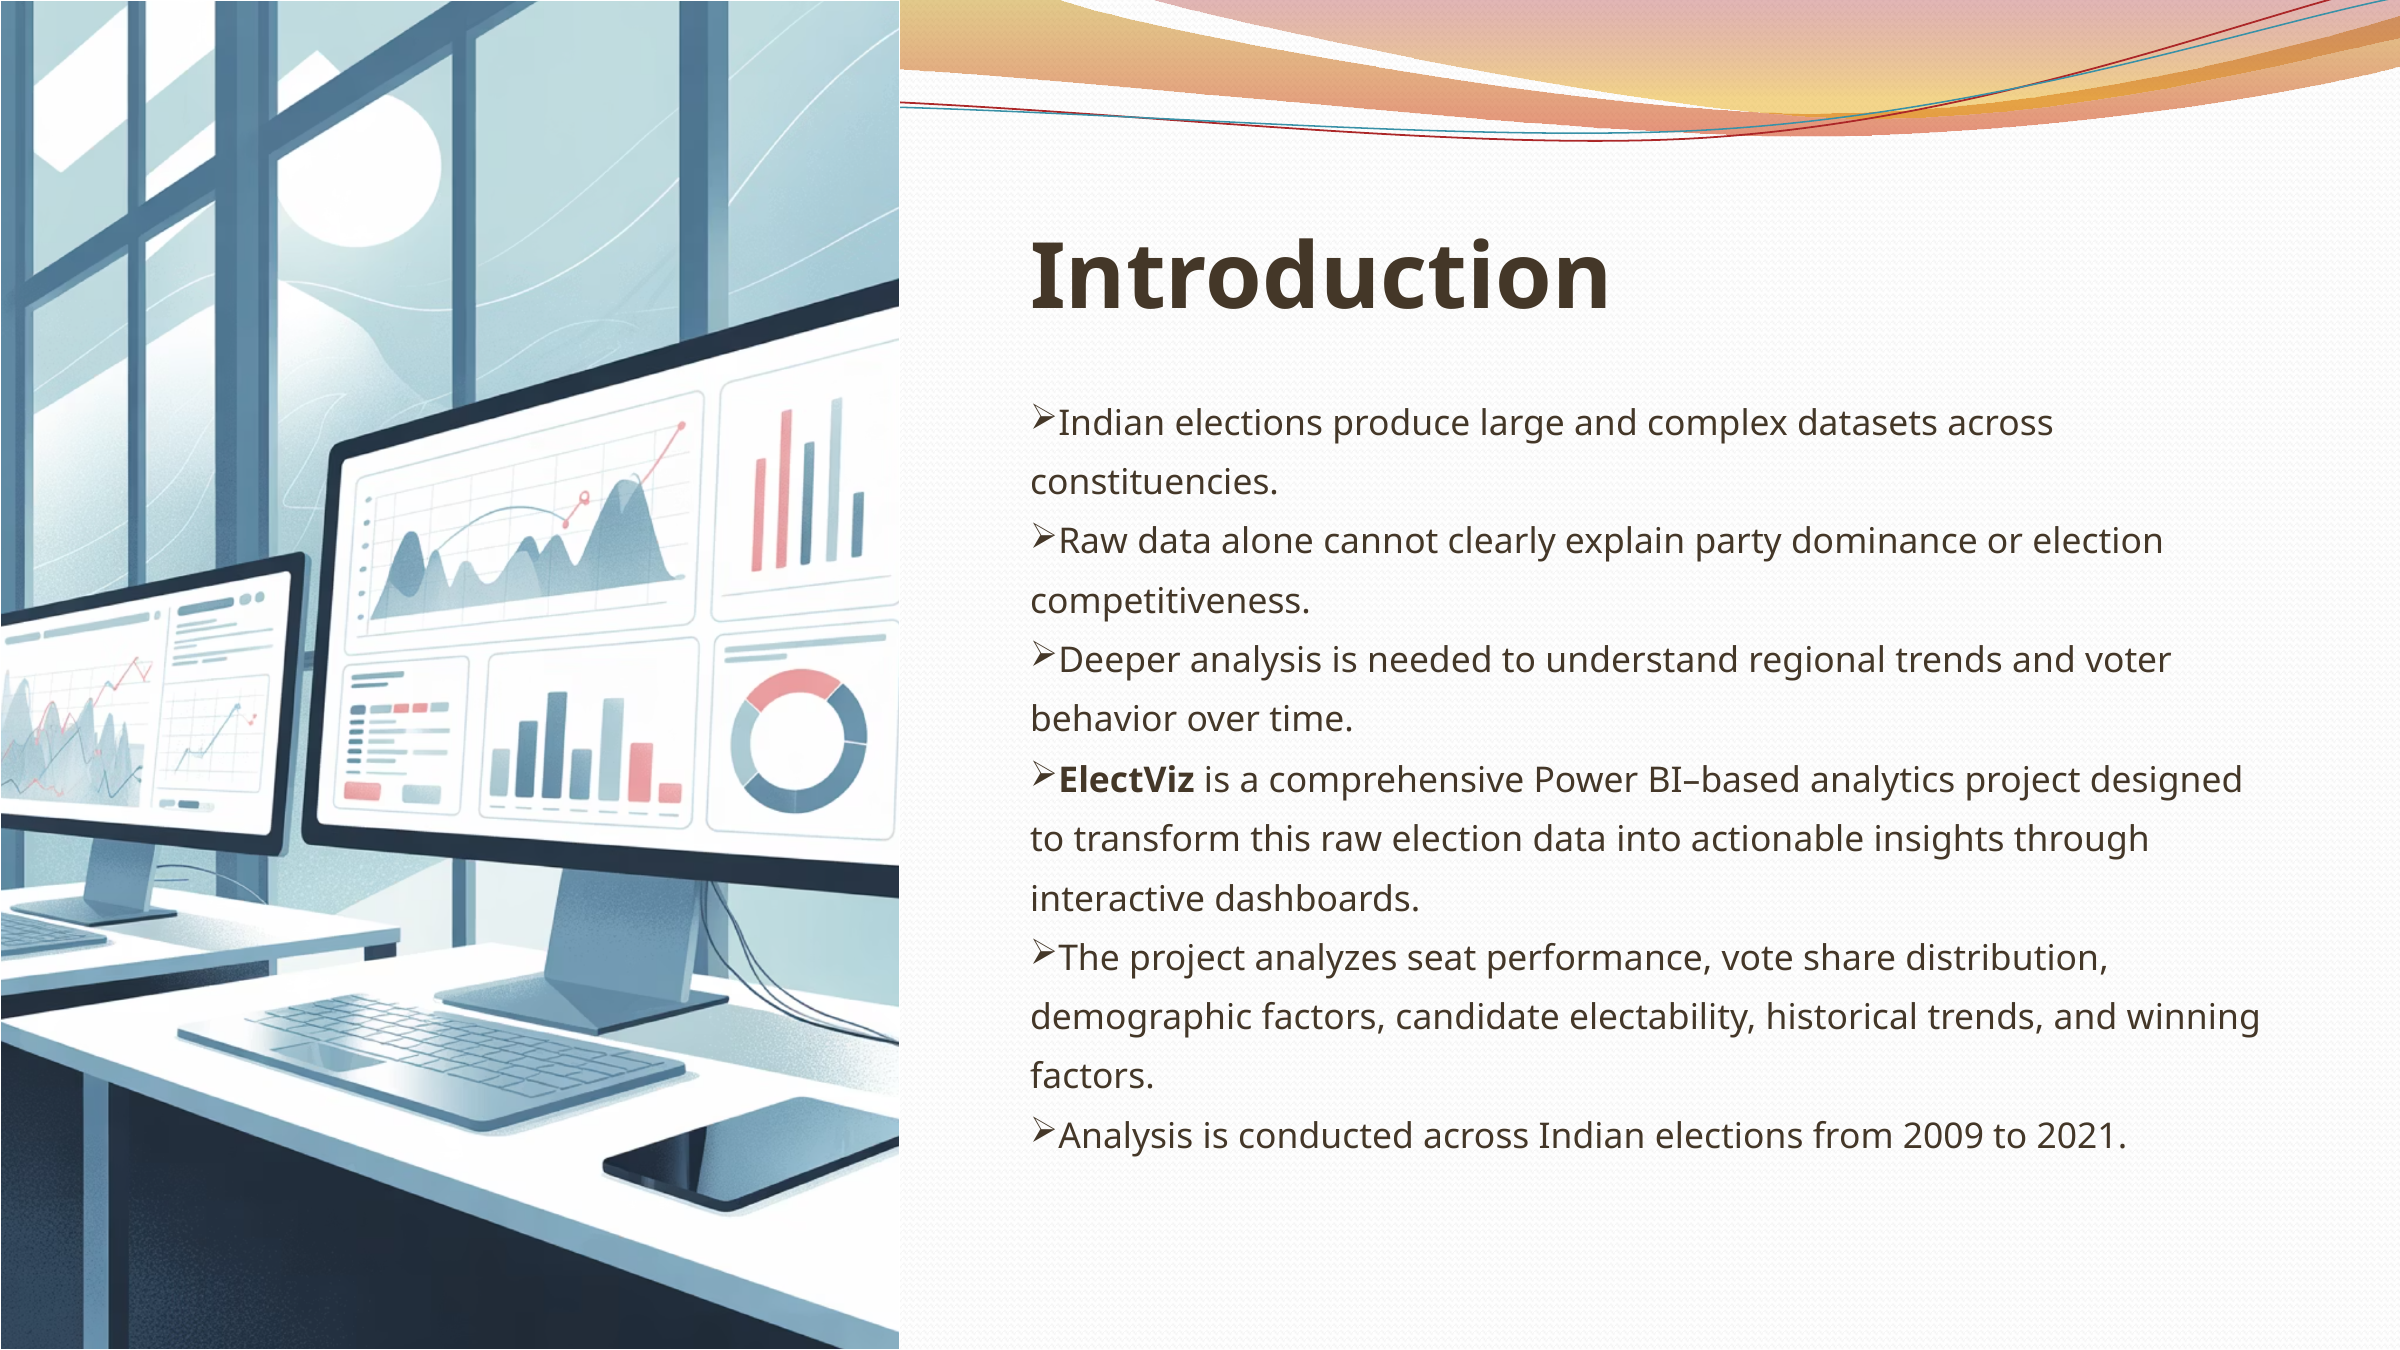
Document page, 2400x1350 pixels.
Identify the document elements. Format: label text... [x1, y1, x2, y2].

text_box Indian elections produce large and complex datasets across constituencies. Raw data alone cannot clearly explain party dominance or election competitiveness. Deeper analysis is needed to understand regional trends and voter behavior over time. [1030, 382, 2270, 740]
text_box Introduction [1030, 210, 1961, 328]
text_box ElectViz is a comprehensive Power BI–based analytics project designed to transform this raw election data into actionable insights through interactive dashboards. The project analyzes seat performance, vote share distribution, demographic factors, candidate electability, historical trends, and winning factors. Analysis is conducted across Indian elections from 2009 to 2021. [1030, 740, 2270, 1098]
picture [0, 0, 901, 1350]
